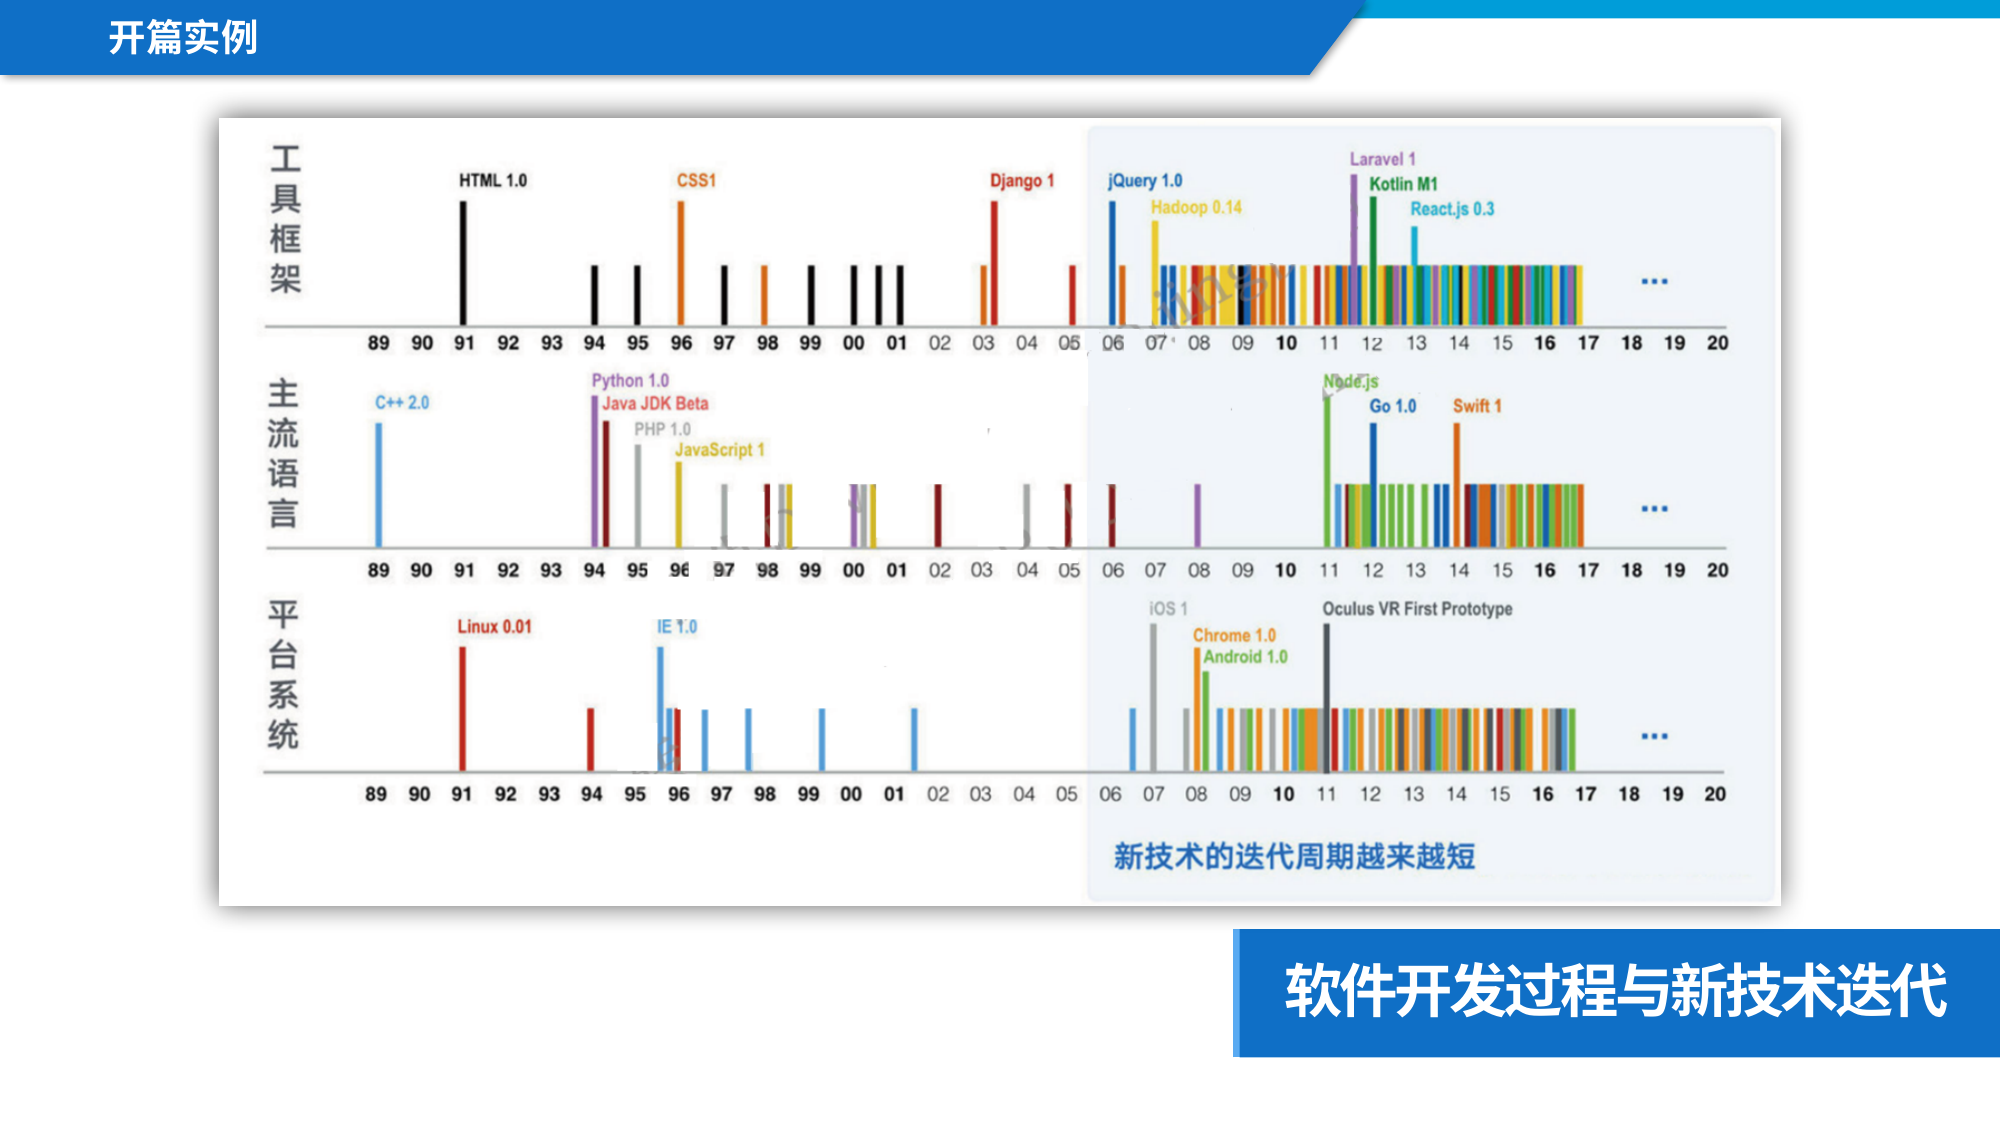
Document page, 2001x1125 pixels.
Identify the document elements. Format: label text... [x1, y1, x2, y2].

list 开篇实例 [93, 11, 1138, 68]
picture [219, 118, 1781, 906]
list 软件开发过程与新技术迭代 [1239, 929, 2000, 1058]
